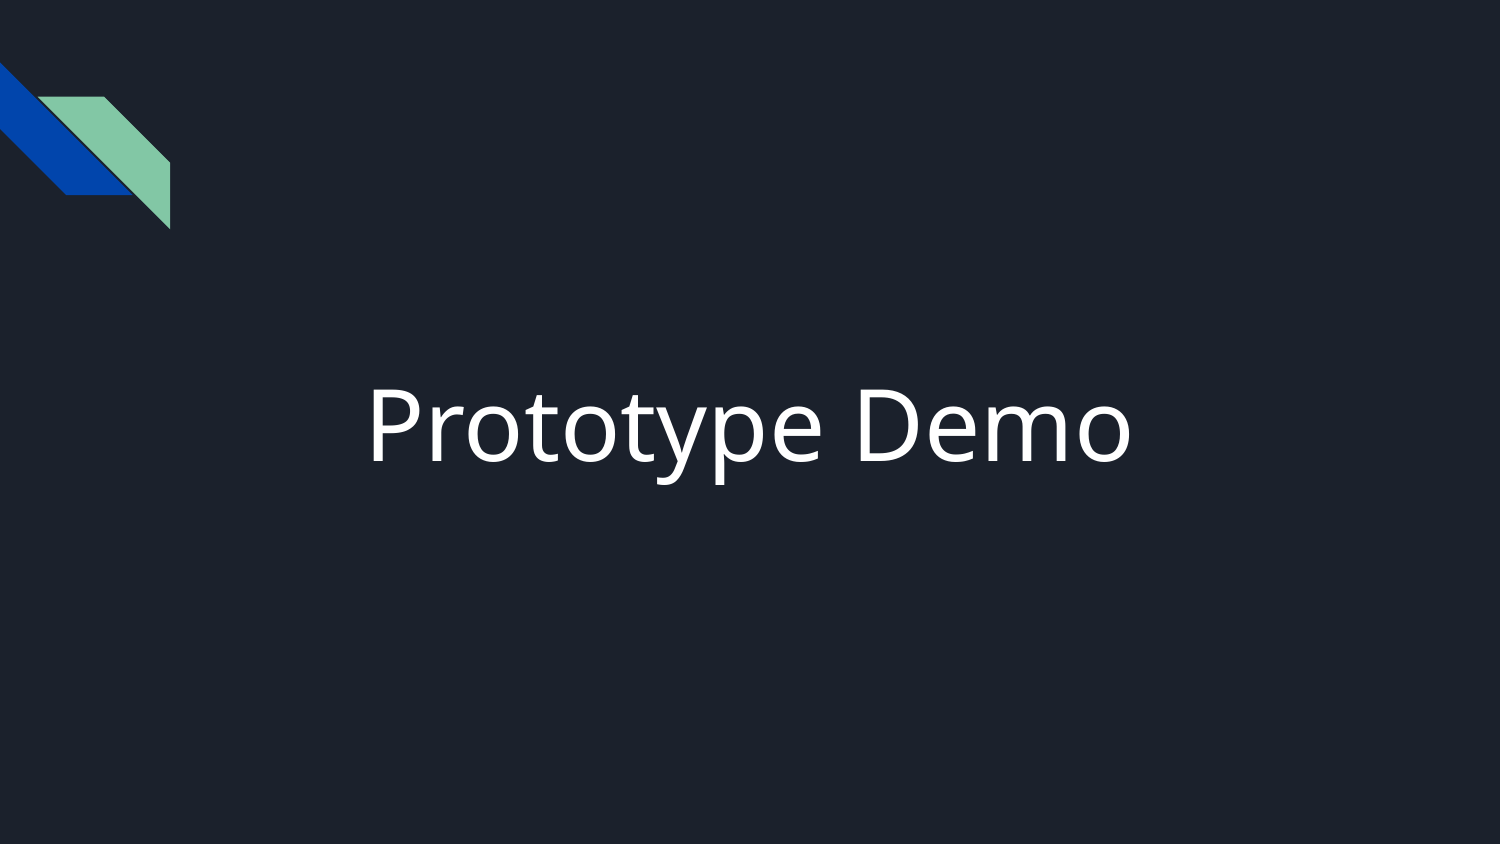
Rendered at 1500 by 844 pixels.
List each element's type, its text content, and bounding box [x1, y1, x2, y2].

title Prototype Demo [172, 346, 1328, 497]
